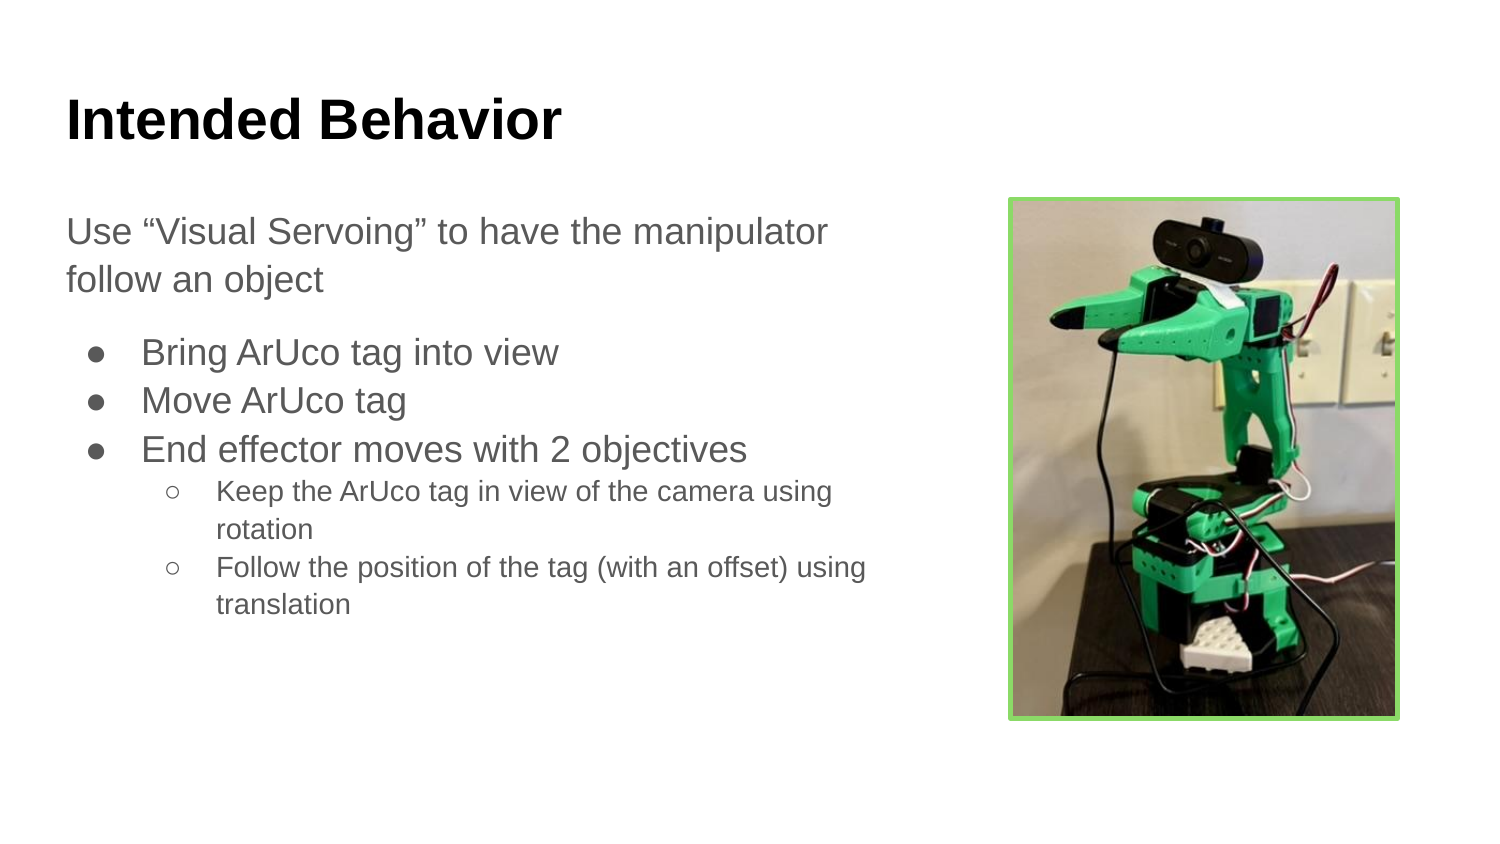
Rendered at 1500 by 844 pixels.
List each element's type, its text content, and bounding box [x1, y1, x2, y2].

picture [1012, 201, 1396, 717]
title Intended Behavior [51, 72, 1449, 167]
list Use “Visual Servoing” to have the manipulator follow an object Bring ArUco tag into view Move ArUco tag End effector moves with 2 objectives Keep the ArUco tag in view of the camera using rotation Follow the position of the tag (with an offset) using translation [51, 189, 925, 750]
